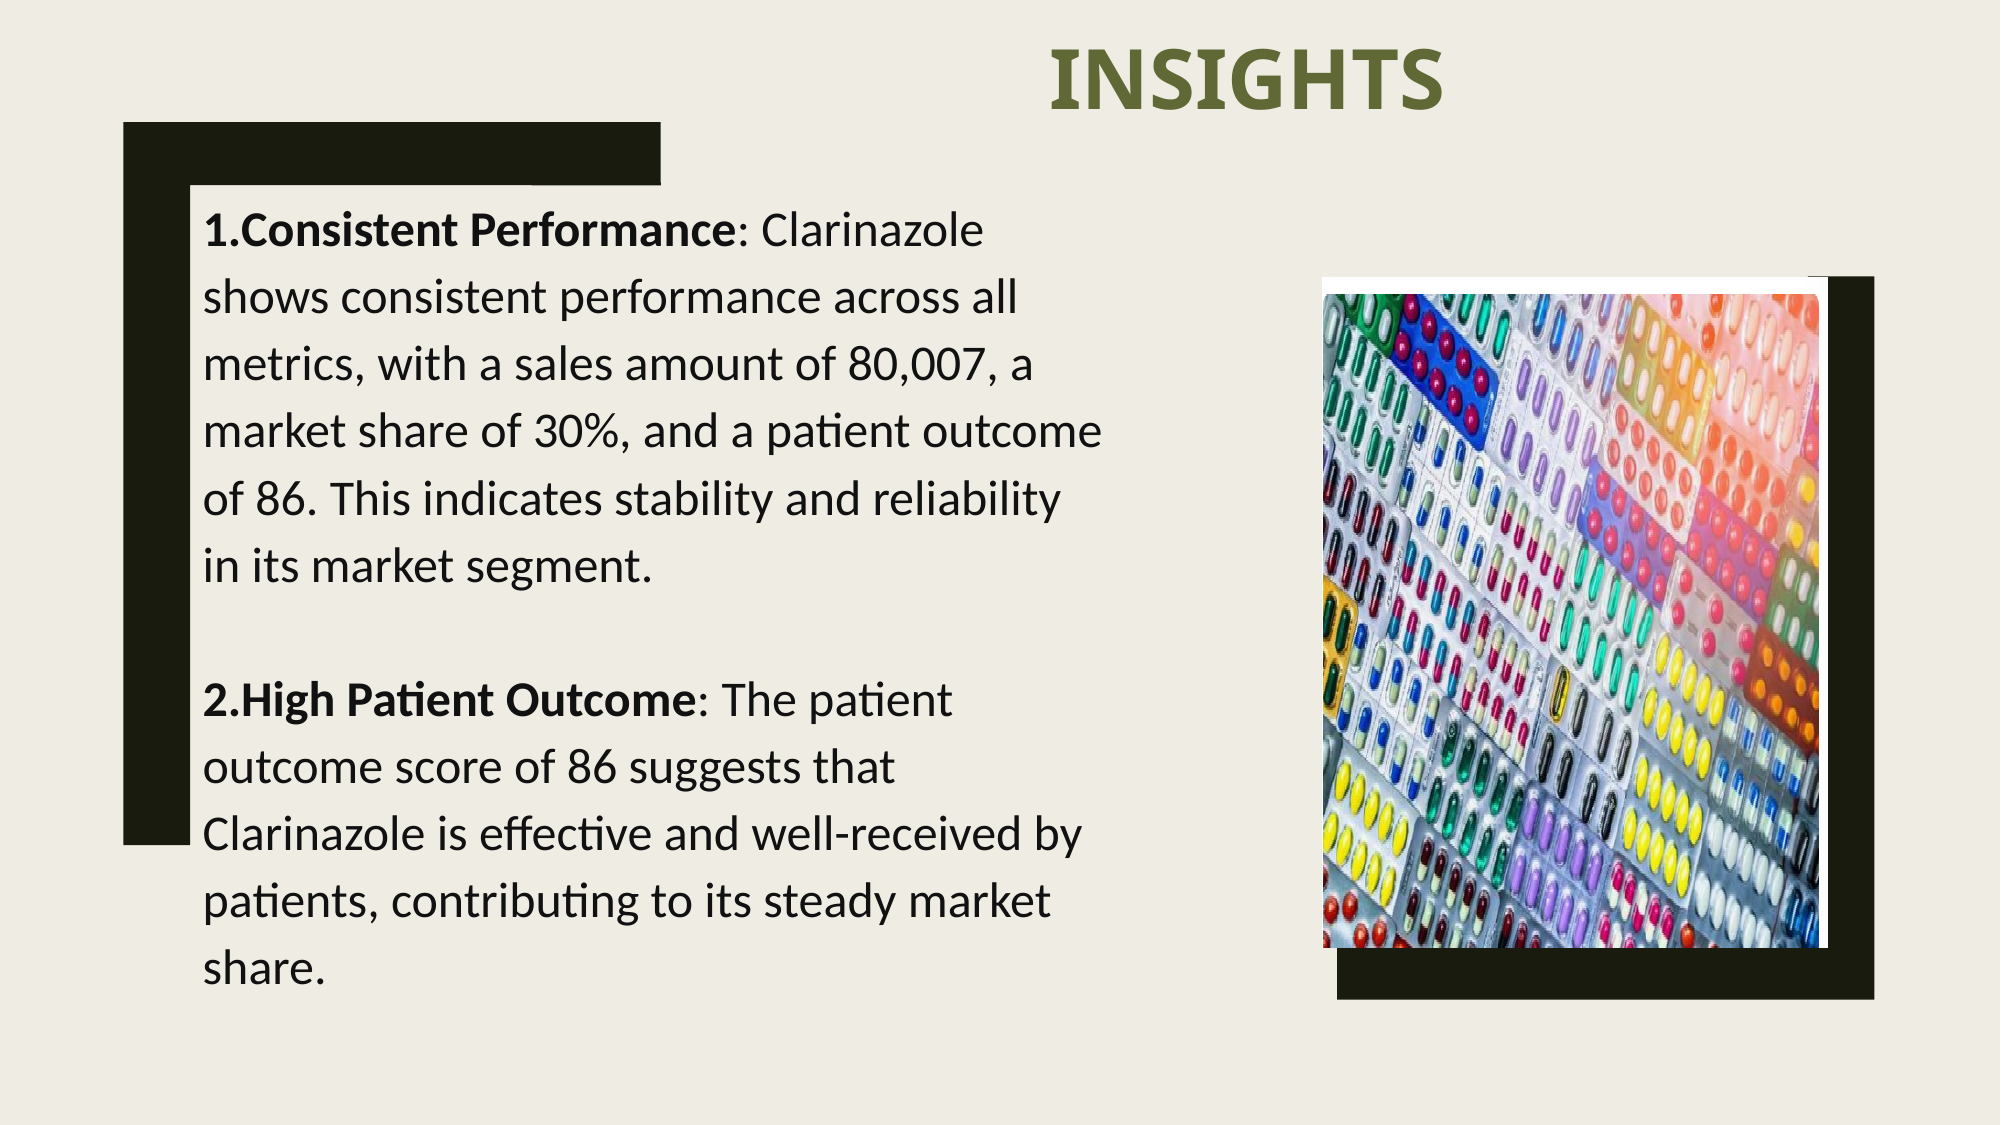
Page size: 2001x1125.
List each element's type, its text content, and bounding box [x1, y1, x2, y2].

title Insights [412, 0, 2000, 135]
picture [1322, 277, 1828, 948]
subtitle Consistent Performance: Clarinazole shows consistent performance across all metrics, with a sales amount of 80,007, a market share of 30%, and a patient outcome of 86. This indicates stability and reliability in its market segment. High Patient Outcome: The patient outcome score of 86 suggests that Clarinazole is effective and well-received by patients, contributing to its steady market share. [187, 181, 1121, 1069]
